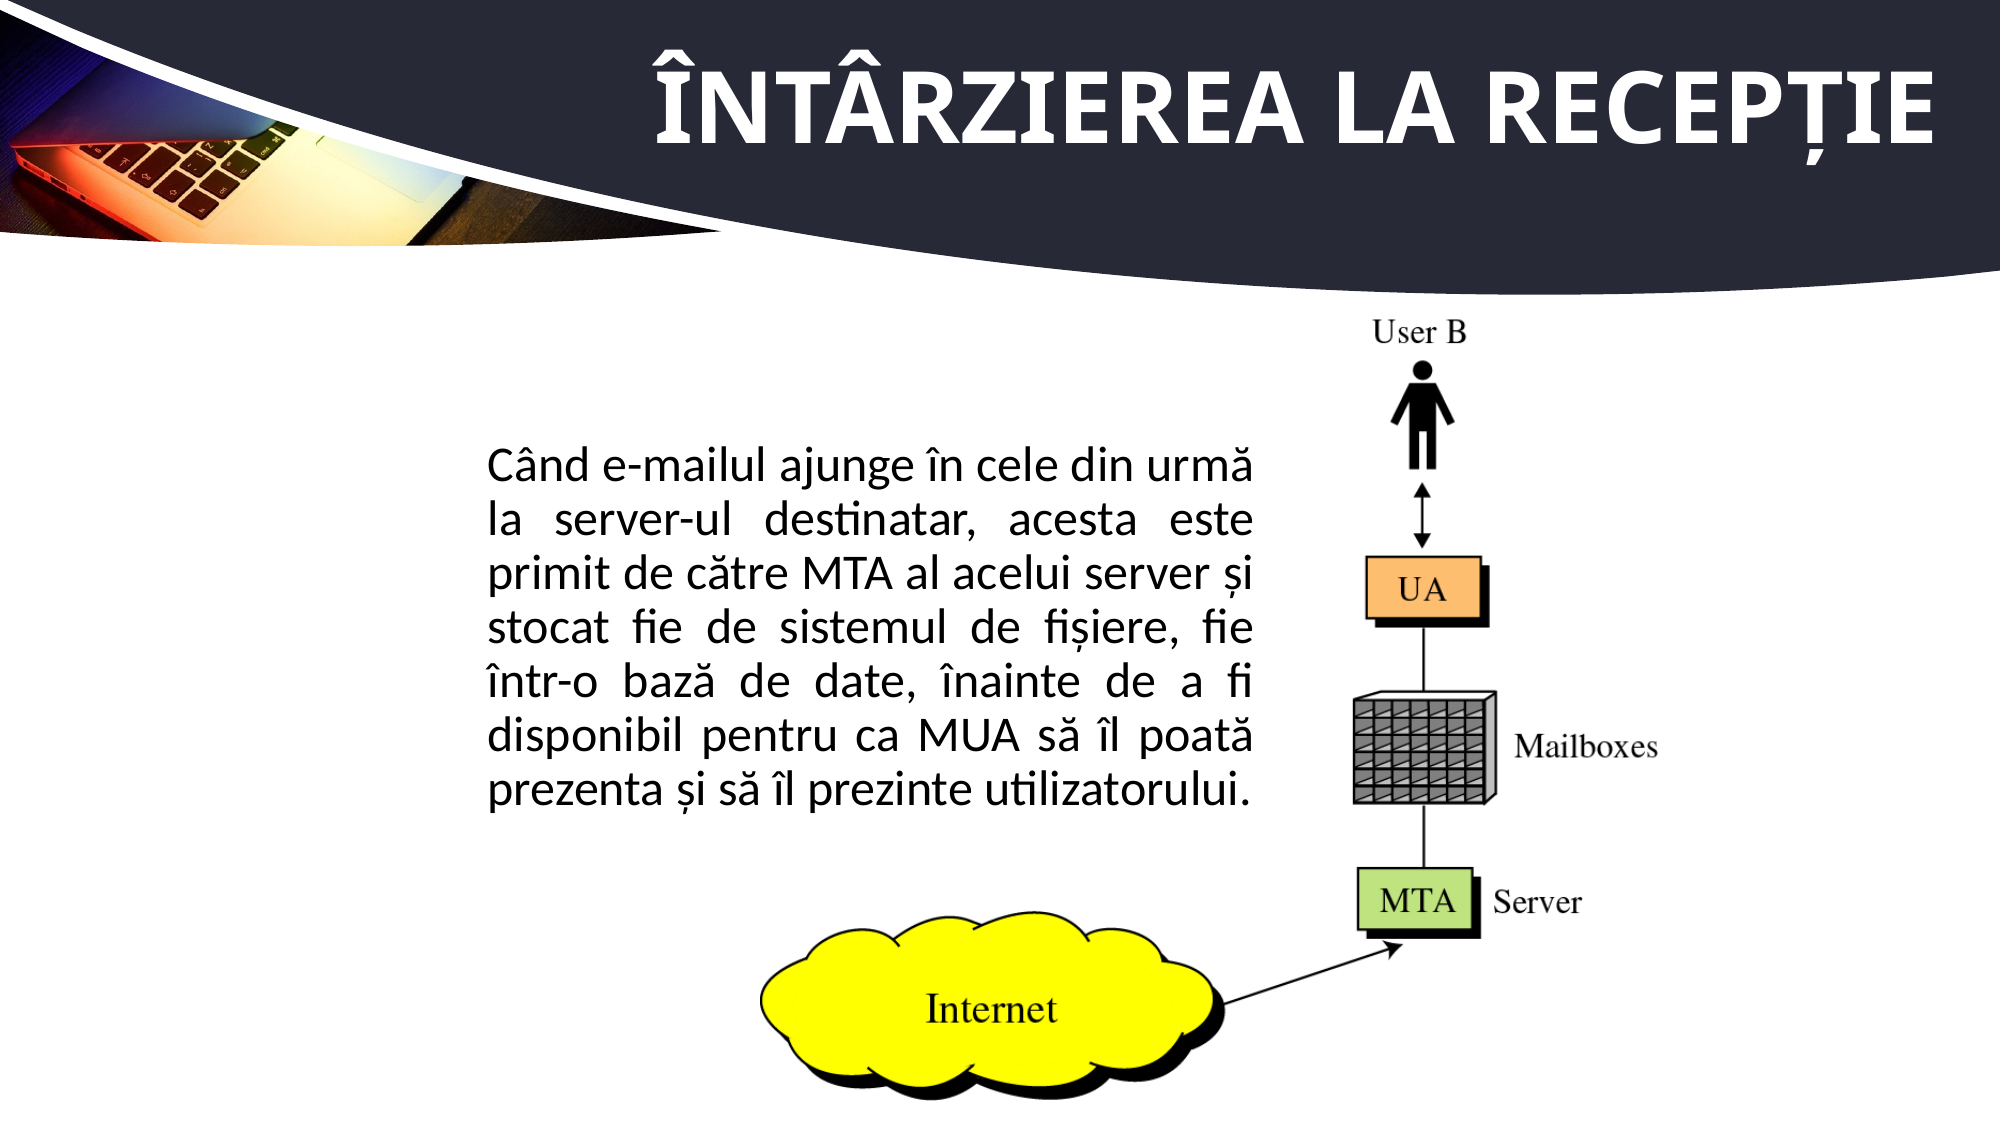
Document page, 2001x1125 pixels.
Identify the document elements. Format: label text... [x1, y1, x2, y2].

title Întârzierea la recepție [137, 2, 2000, 220]
list Când e-mailul ajunge în cele din urmă la server-ul destinatar, acesta este primit de către MTA al acelui server și stocat fie de sistemul de fișiere, fie într-o bază de date, înainte de a fi disponibil pentru ca MUA să îl poată prezenta și să îl prezinte utilizatorului. [472, 430, 760, 829]
picture [0, 9, 722, 247]
picture [760, 312, 1660, 1101]
